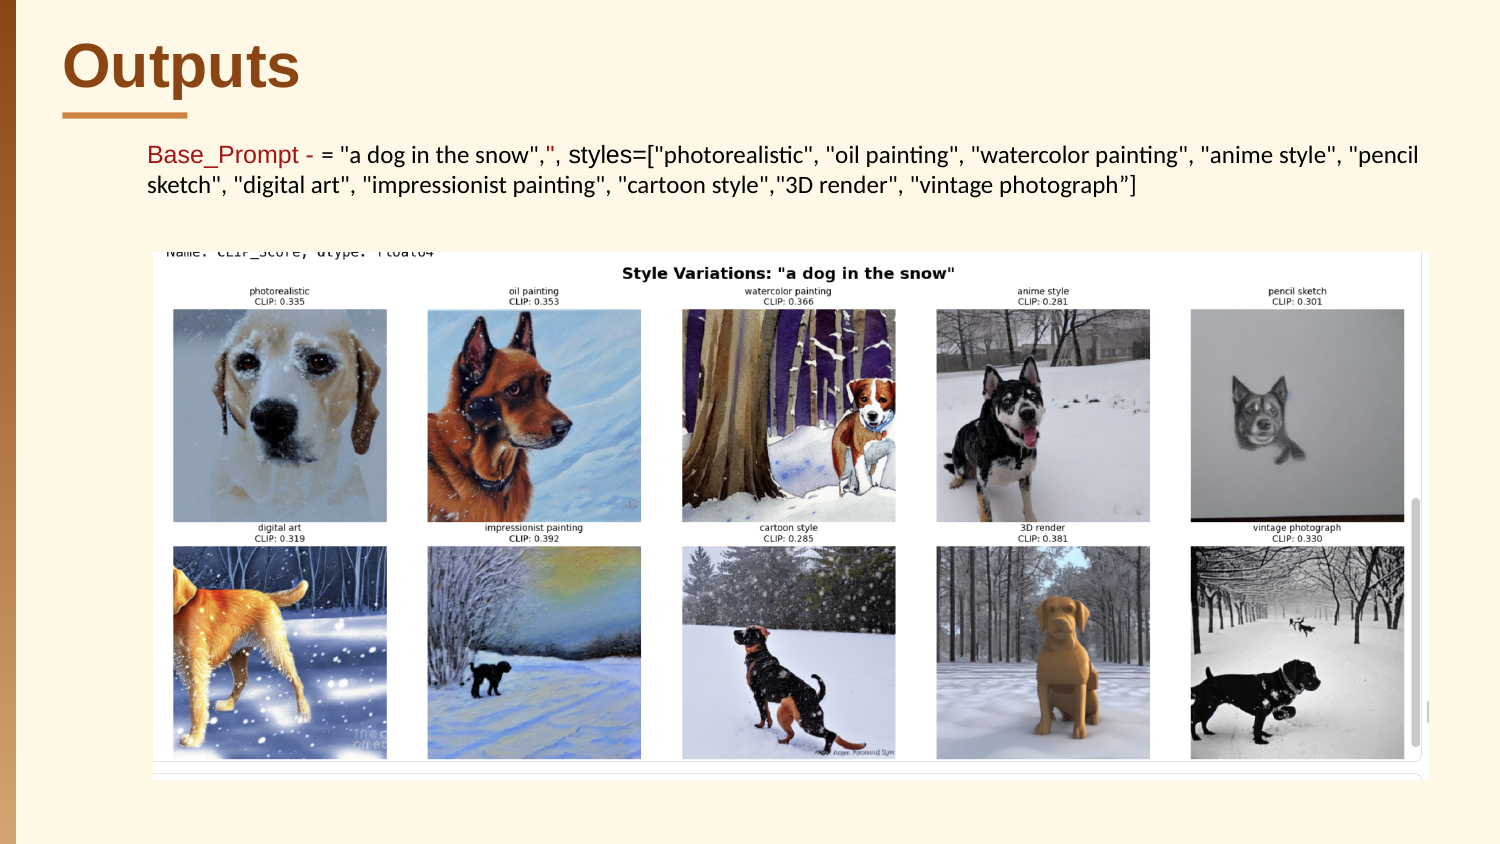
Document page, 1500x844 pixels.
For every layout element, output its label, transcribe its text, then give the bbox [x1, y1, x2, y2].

text_box Base_Prompt - = "a dog in the snow",", styles=["photorealistic", "oil painting", "watercolor painting", "anime style", "pencil sketch", "digital art", "impressionist painting", "cartoon style","3D render", "vintage photograph”] [132, 131, 1450, 251]
text_box Outputs [62, 37, 775, 100]
text_box [62, 112, 188, 119]
picture [153, 252, 1429, 780]
picture [0, 0, 16, 844]
